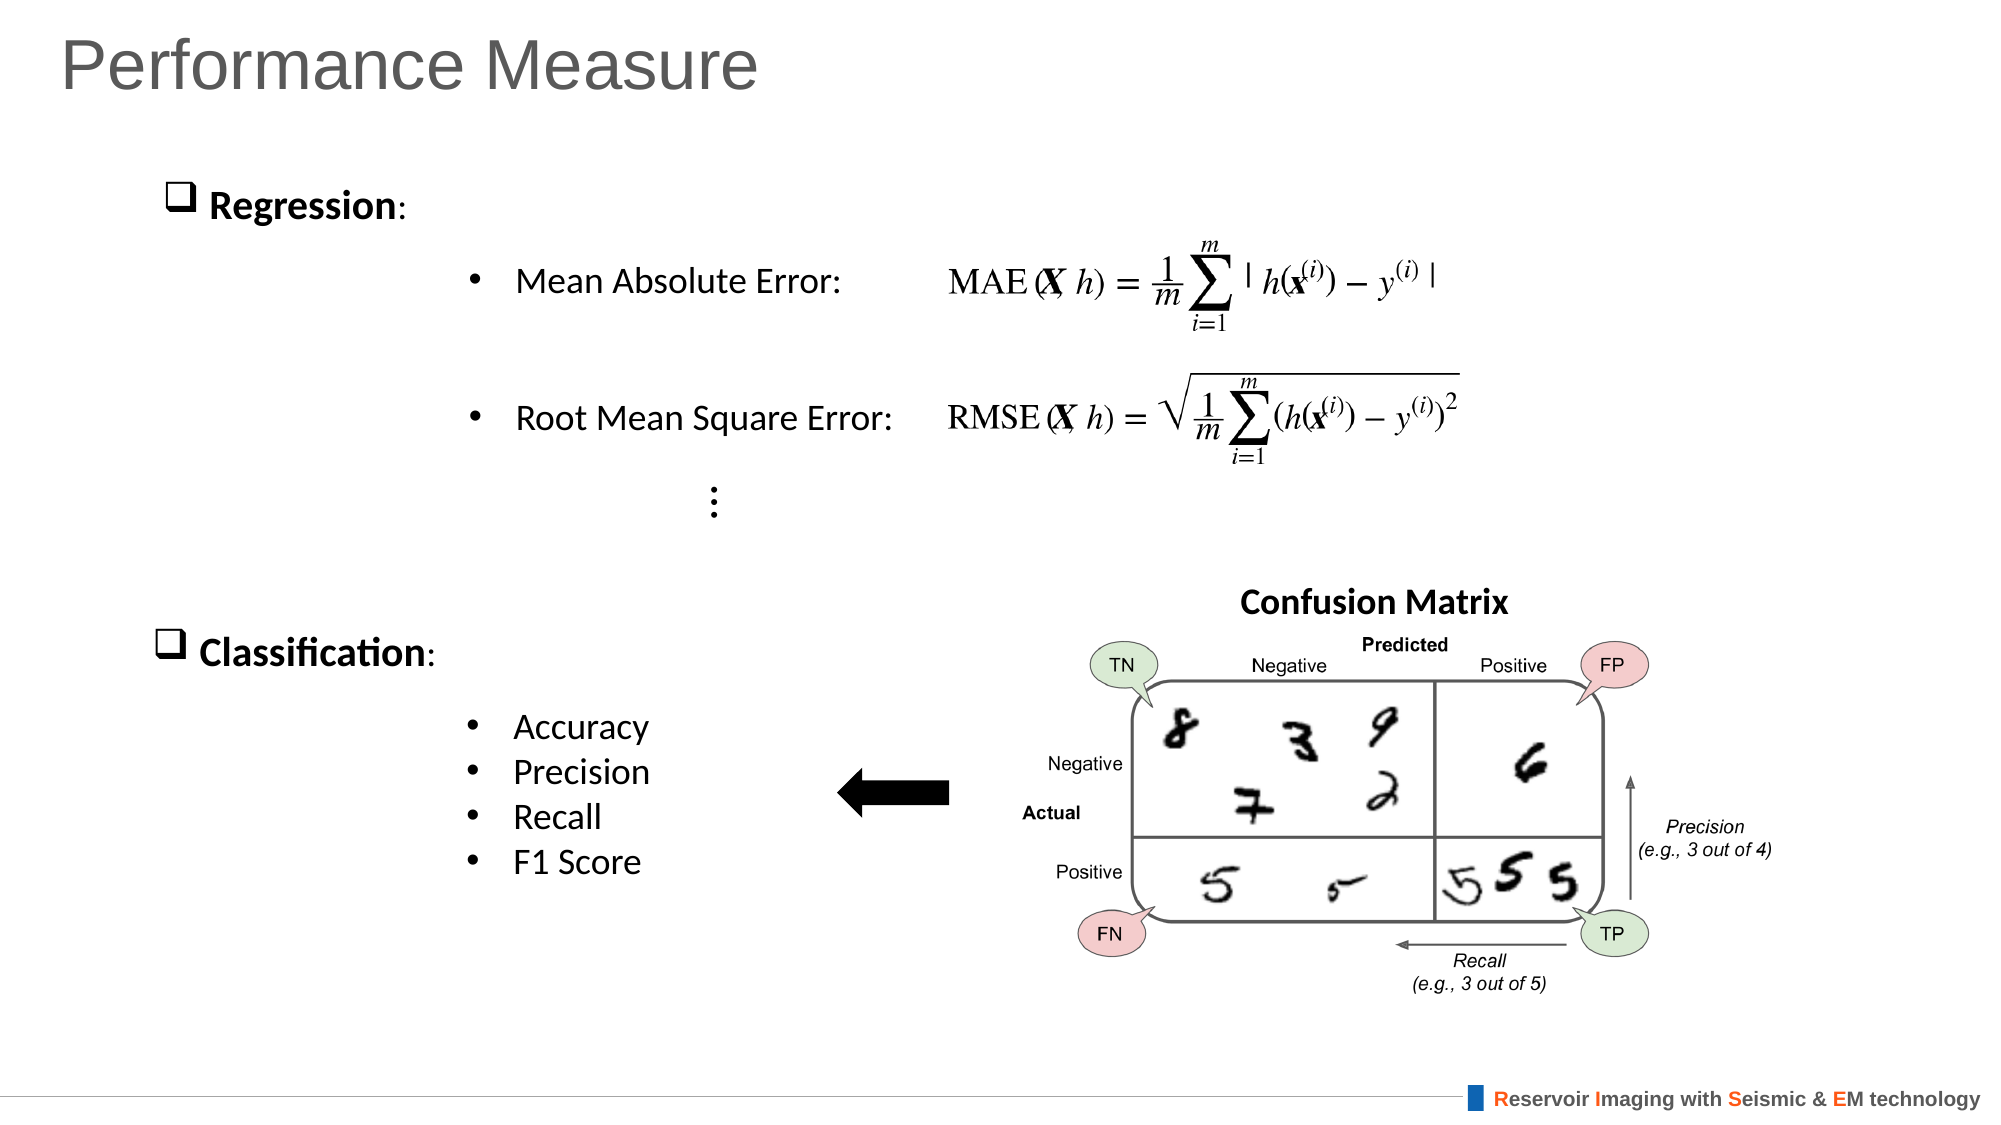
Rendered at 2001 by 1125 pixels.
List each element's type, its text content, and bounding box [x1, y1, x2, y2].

text_box Confusion Matrix [1162, 569, 1588, 630]
title Performance Measure [45, 0, 1771, 134]
text_box Mean Absolute Error: [453, 248, 858, 309]
text_box Accuracy Precision Recall F1 Score [451, 694, 983, 890]
picture [1022, 637, 1771, 994]
text_box [837, 767, 950, 818]
picture [948, 240, 1434, 331]
text_box … [678, 471, 770, 577]
text_box Root Mean Square Error: [454, 386, 909, 446]
picture [948, 373, 1460, 464]
text_box Classification: [137, 616, 967, 682]
text_box Regression: [147, 170, 977, 236]
